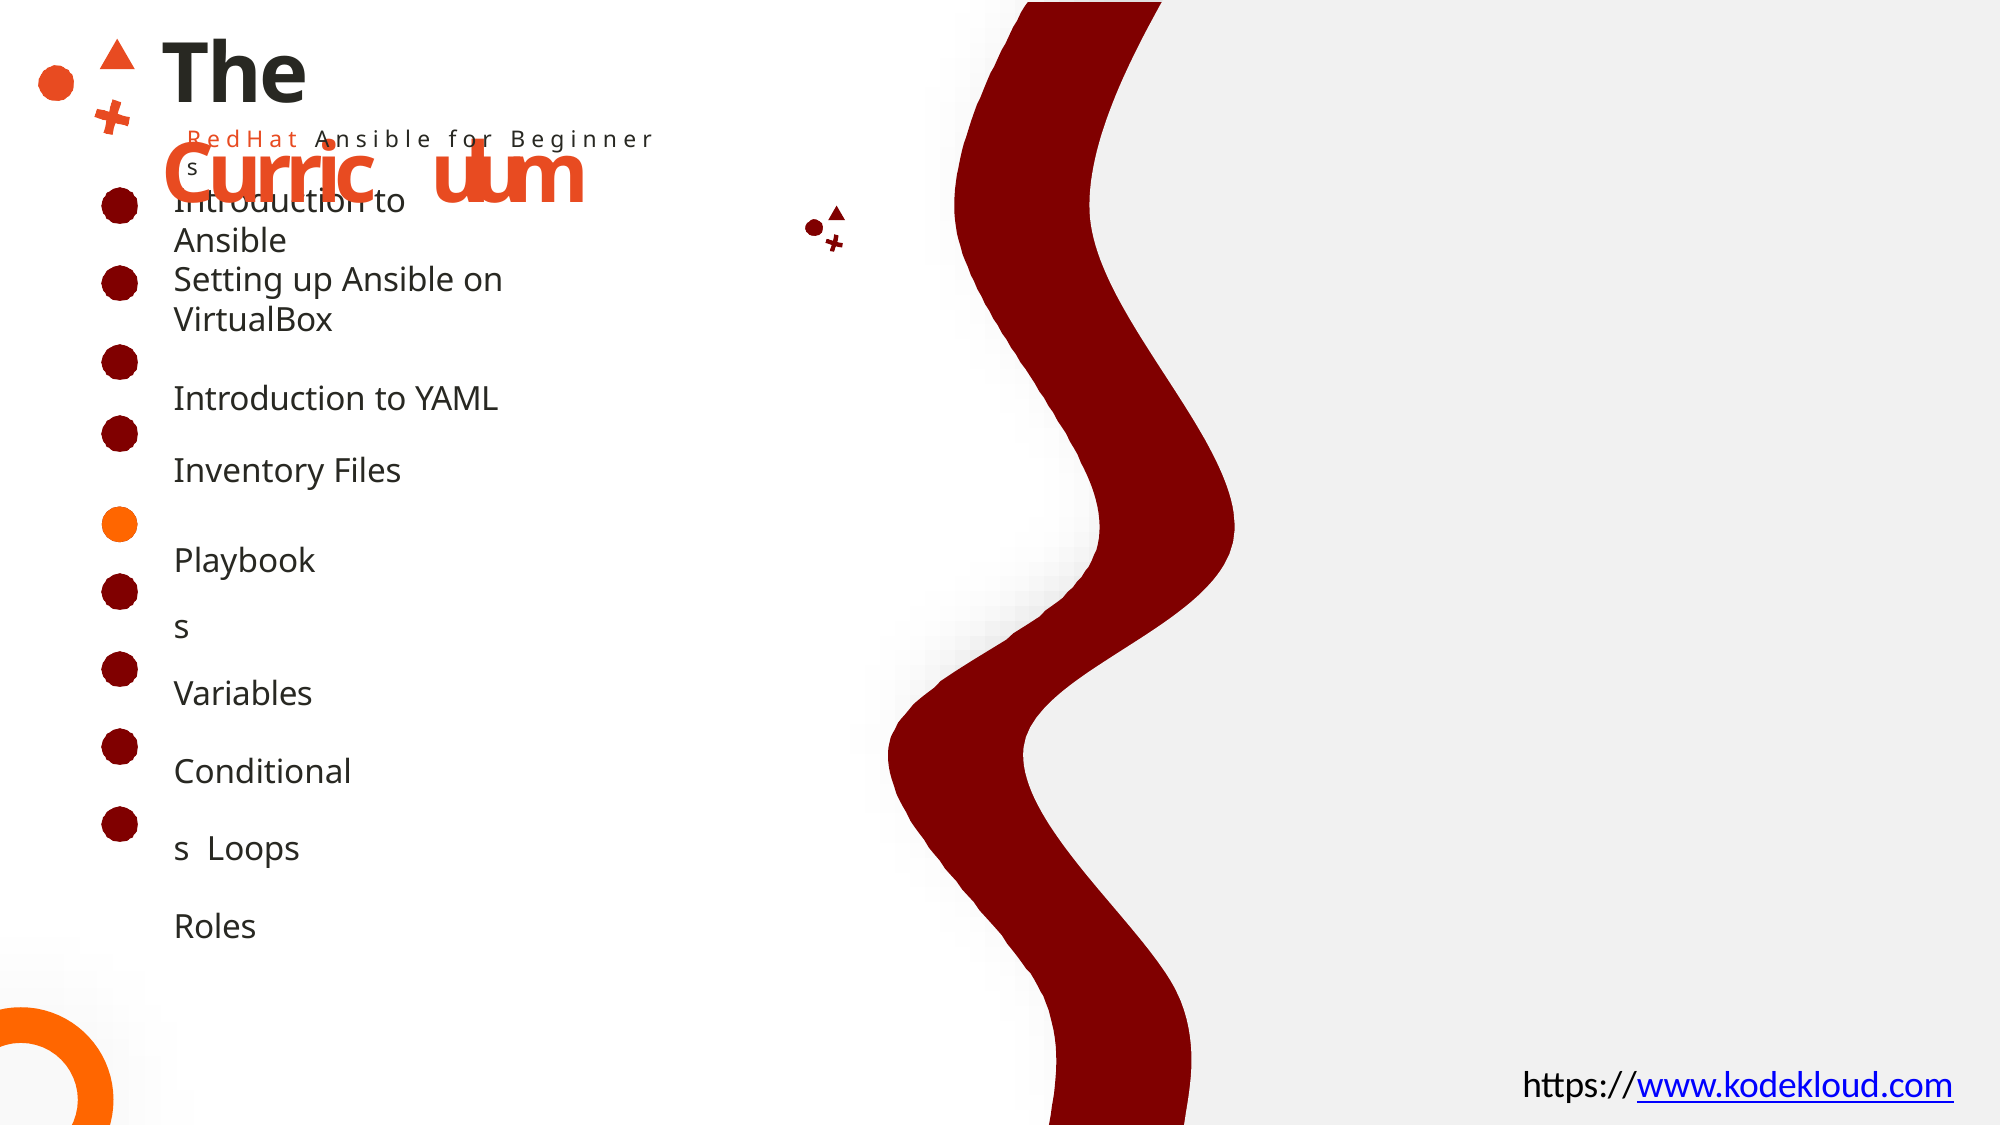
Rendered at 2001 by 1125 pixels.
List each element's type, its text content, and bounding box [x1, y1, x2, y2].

picture [101, 187, 138, 224]
text_box ulum [428, 116, 659, 219]
title The [159, 16, 328, 116]
picture [101, 343, 138, 380]
text_box [99, 38, 135, 70]
text_box Setting up Ansible on VirtualBox Introduction to YAML Inventory Files Playbooks Variables Conditionals Loops Roles [171, 256, 650, 945]
picture [38, 65, 74, 101]
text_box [1022, 0, 2000, 1125]
picture [93, 99, 131, 136]
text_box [0, 937, 195, 1125]
picture [101, 415, 138, 452]
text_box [820, 0, 1020, 1125]
picture [101, 265, 138, 302]
picture [101, 728, 138, 765]
text_box Introduction to Ansible [171, 219, 513, 256]
text_box Curric [159, 116, 428, 219]
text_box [101, 506, 138, 543]
picture [101, 650, 138, 688]
text_box R e d H a t A n s i b l e f o r B e g i n n e r s [184, 122, 654, 180]
picture [101, 573, 138, 610]
picture [101, 806, 138, 843]
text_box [805, 205, 846, 252]
